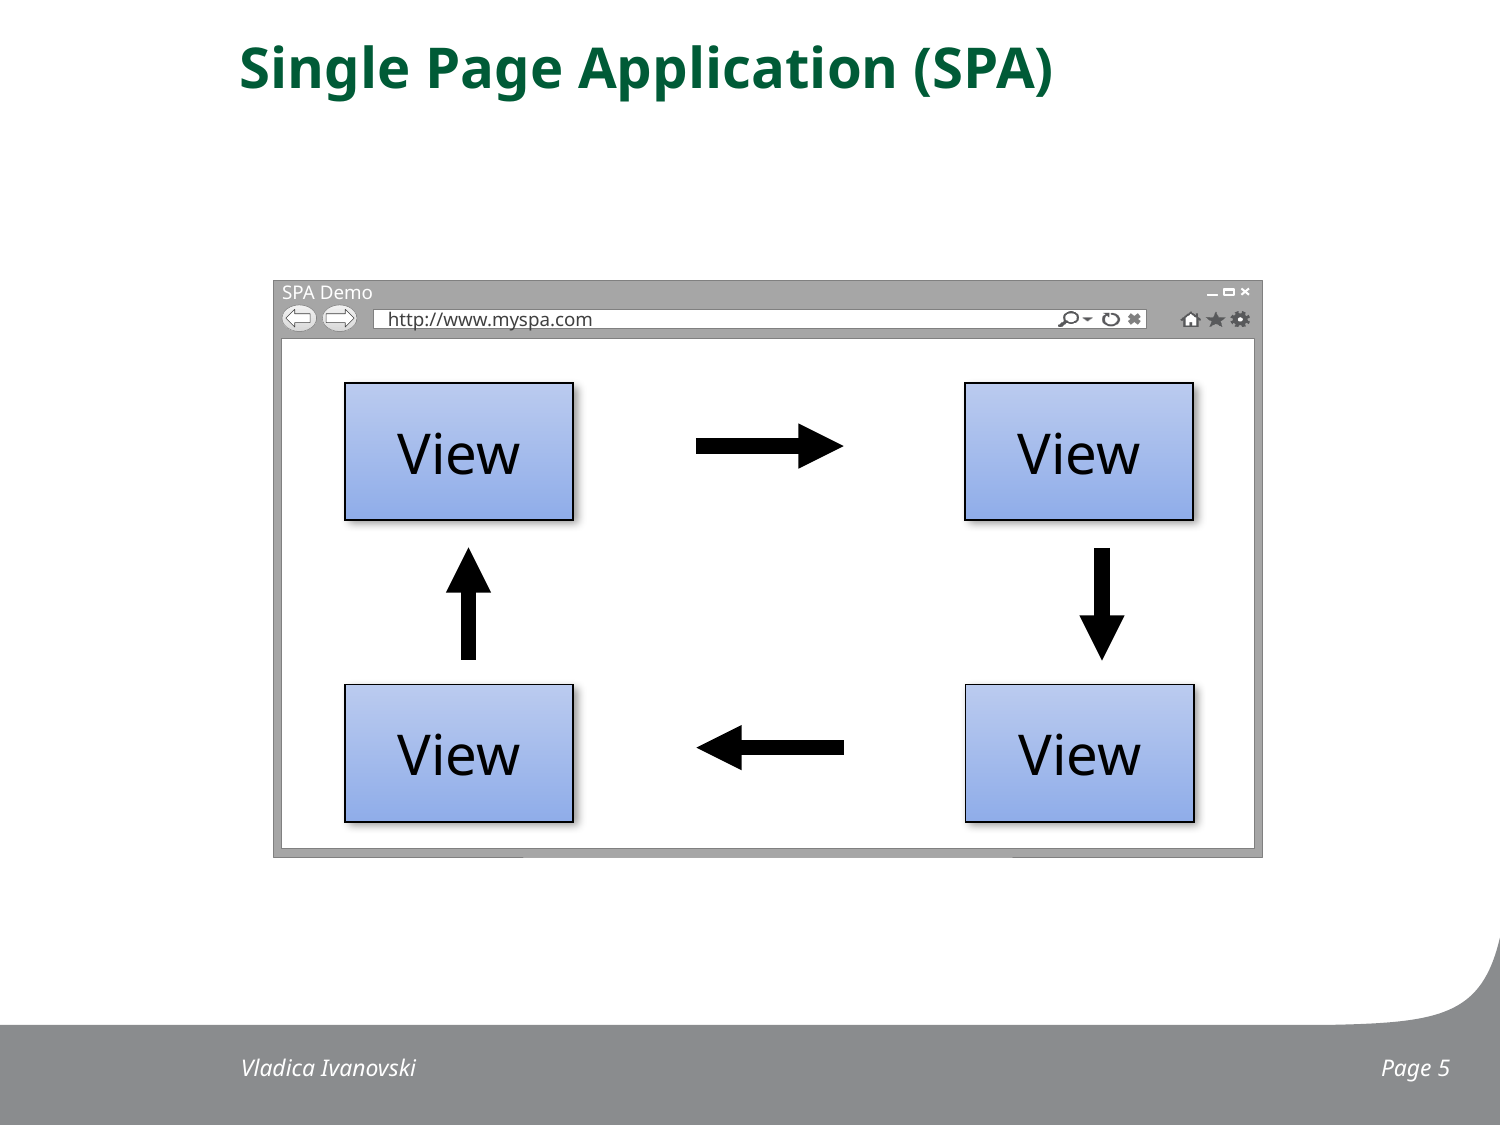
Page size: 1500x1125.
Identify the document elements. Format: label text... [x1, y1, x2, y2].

title Single Page Application (SPA) [239, 45, 1452, 213]
footer Vladica Ivanovski [240, 1053, 729, 1085]
slide_number Page 5 [1066, 1053, 1451, 1085]
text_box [272, 279, 1263, 858]
